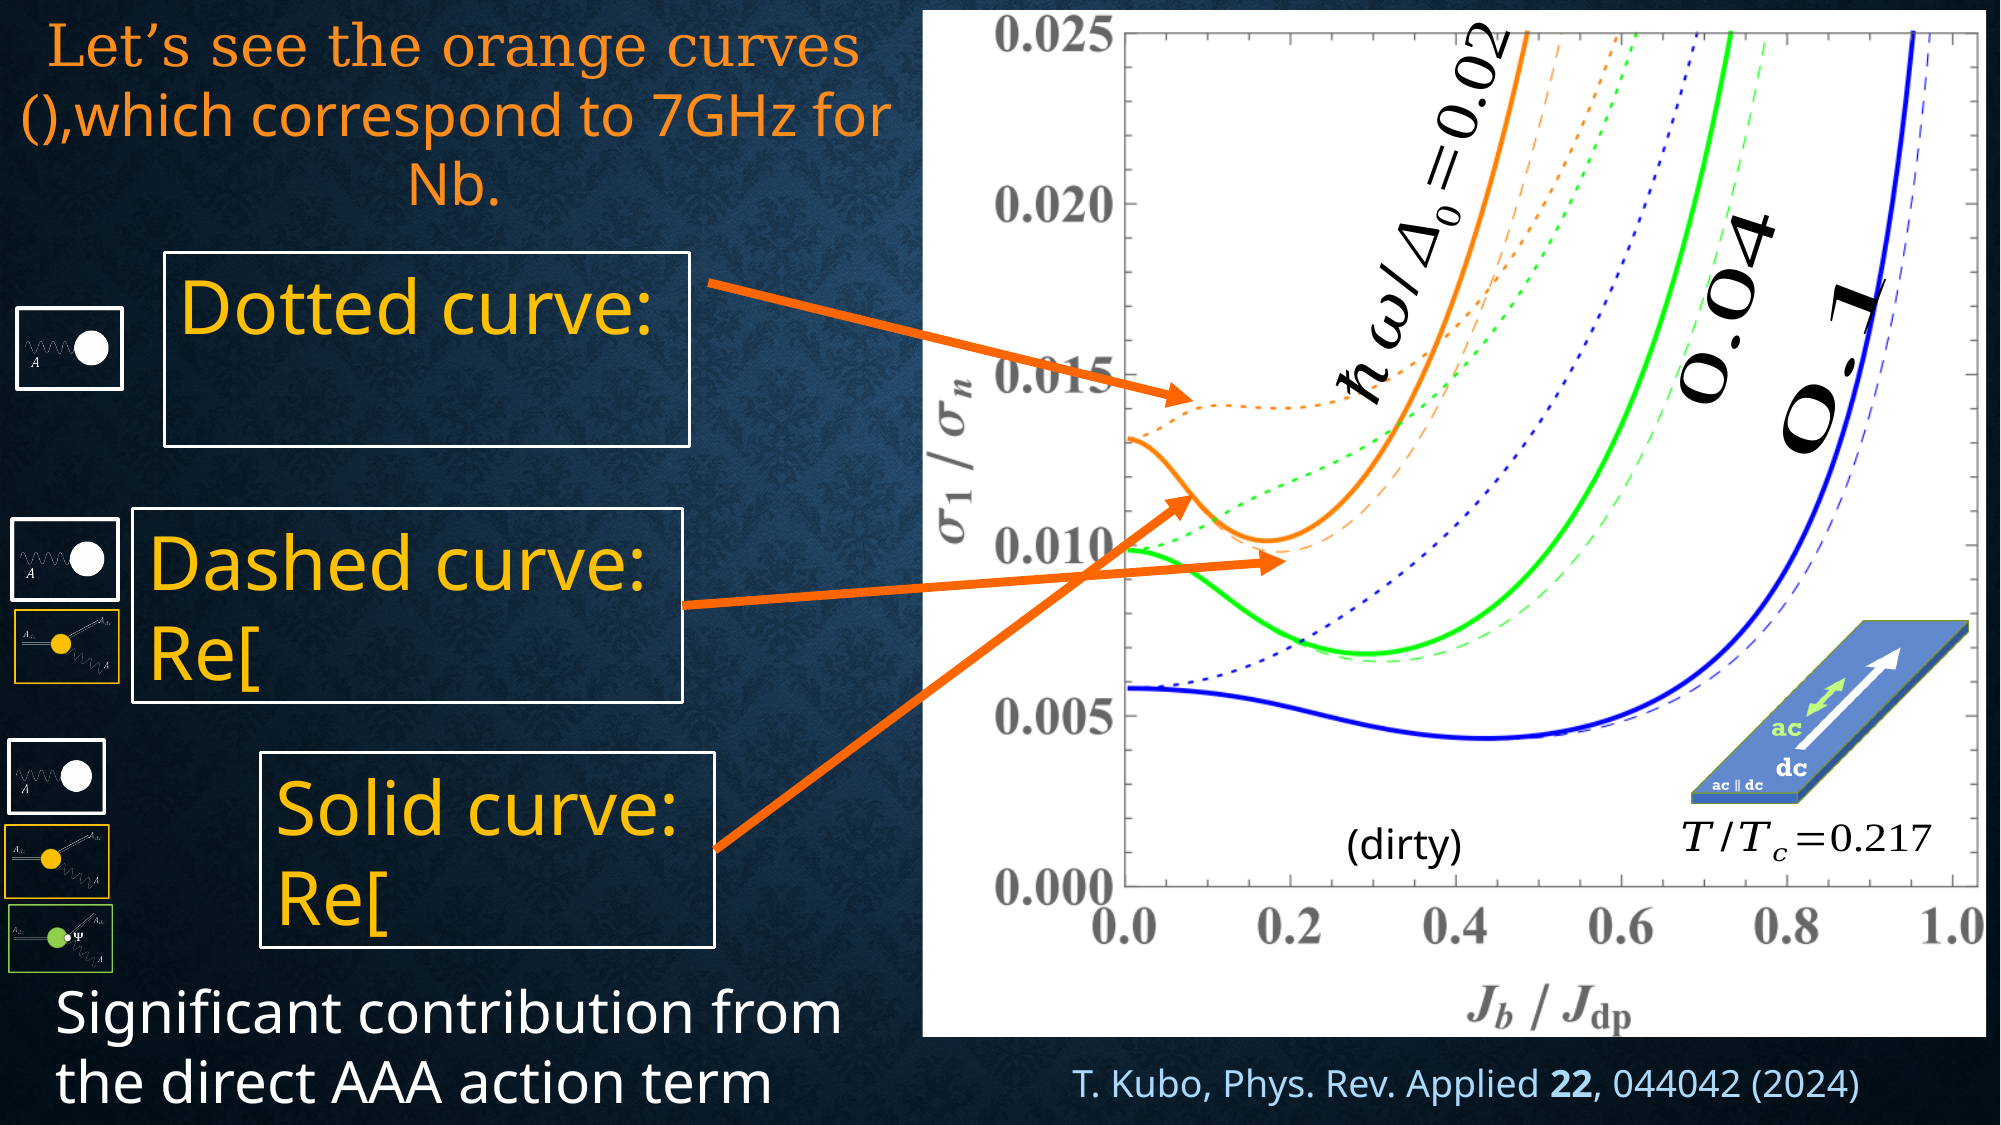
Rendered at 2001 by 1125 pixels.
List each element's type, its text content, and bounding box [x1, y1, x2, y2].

text_box T. Kubo, Phys. Rev. Applied 22, 044042 (2024) [1057, 1053, 1967, 1113]
picture [4, 823, 111, 900]
picture [8, 517, 120, 603]
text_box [1201, 560, 1287, 610]
picture [14, 608, 121, 685]
picture [13, 306, 125, 392]
picture [922, 10, 1987, 1038]
picture [6, 904, 114, 973]
picture [4, 737, 107, 816]
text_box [707, 281, 1195, 402]
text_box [679, 560, 852, 610]
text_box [859, 494, 1195, 854]
